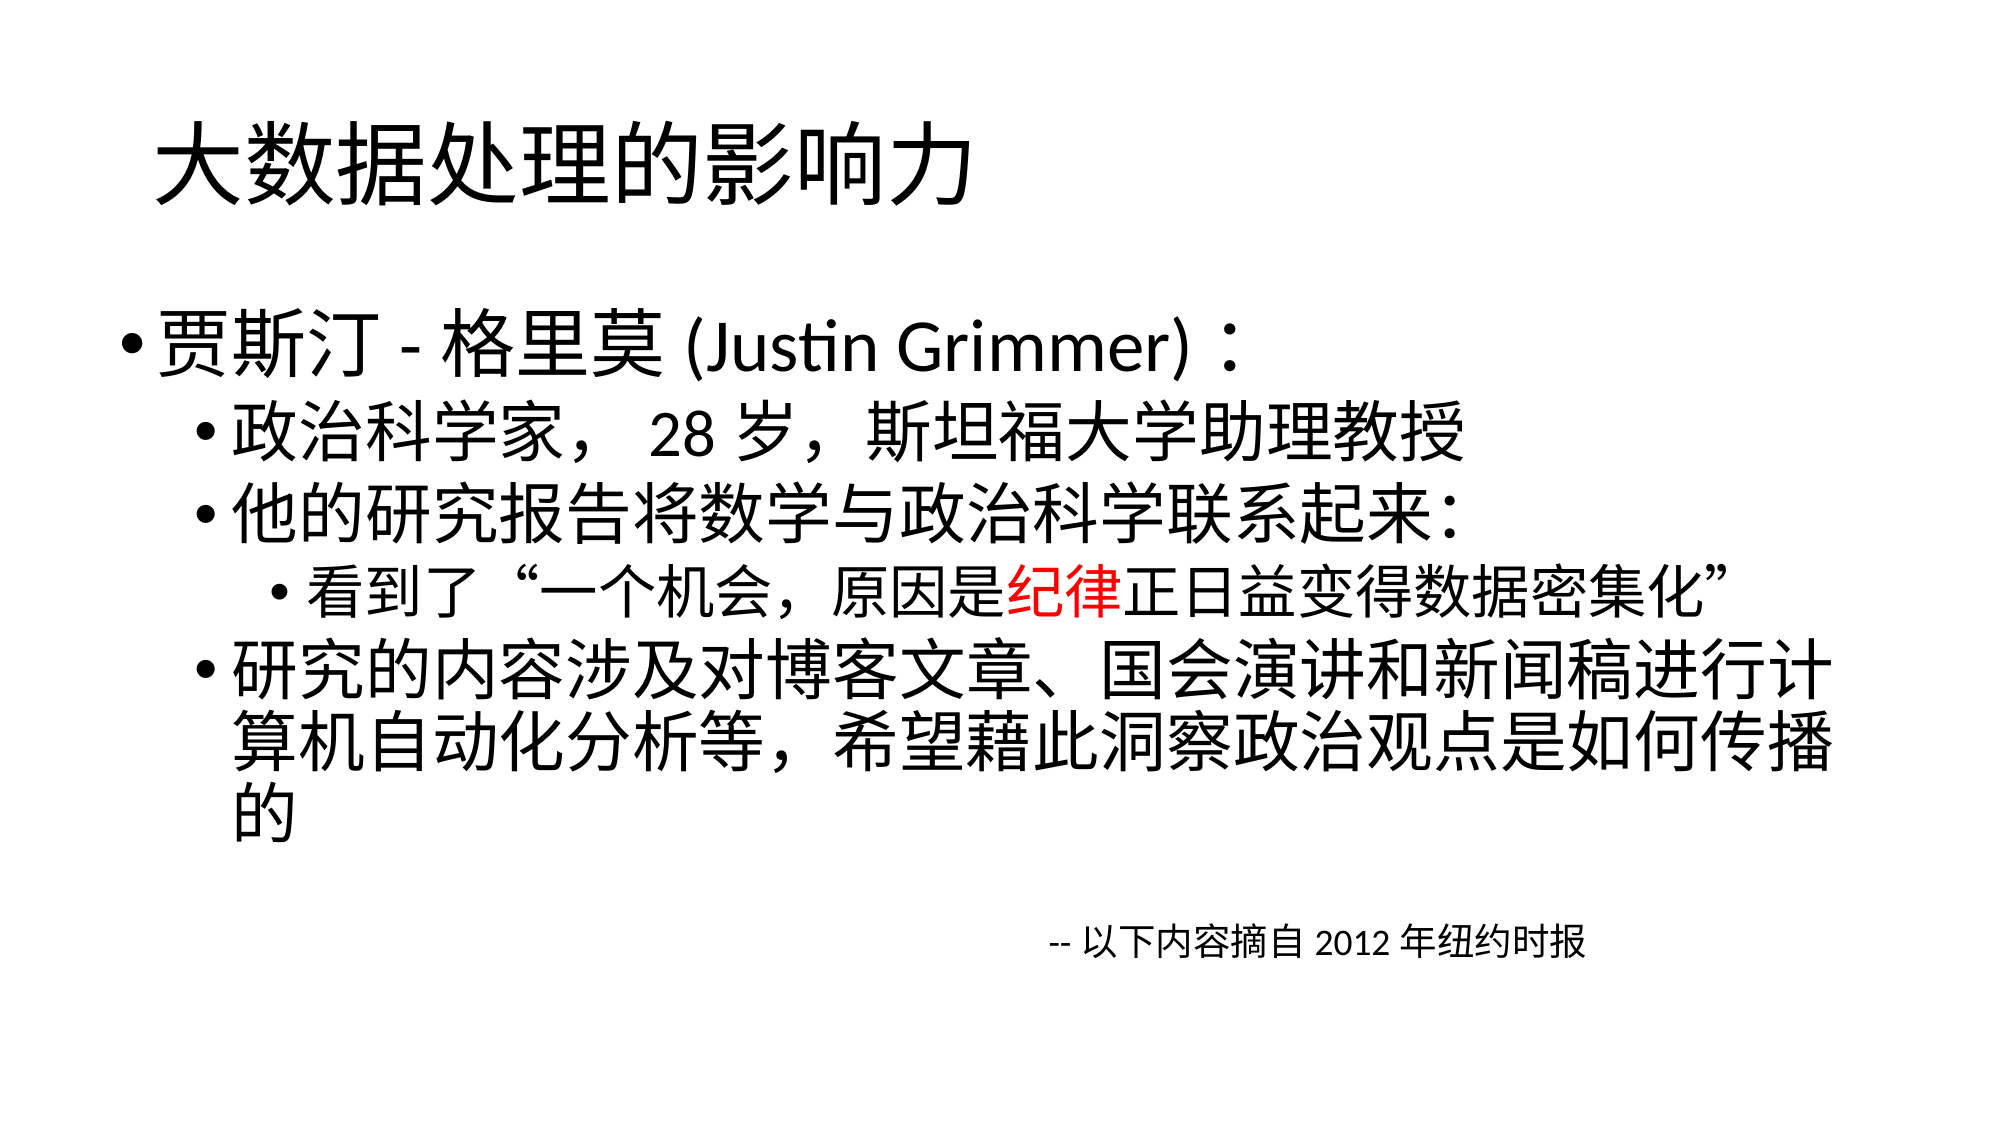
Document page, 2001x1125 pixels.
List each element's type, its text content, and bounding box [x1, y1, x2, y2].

title 大数据处理的影响力 [137, 59, 1863, 278]
list 贾斯汀-格里莫(Justin Grimmer)： 政治科学家，28岁，斯坦福大学助理教授 他的研究报告将数学与政治科学联系起来： 看到了“一个机会，原因是纪律正日益变得数据密集化” 研究的内容涉及对博客文章、国会演讲和新闻稿进行计算机自动化分析等，希望藉此洞察政治观点是如何传播的 [104, 299, 1916, 1014]
text_box --以下内容摘自2012年纽约时报 [1033, 911, 1602, 971]
